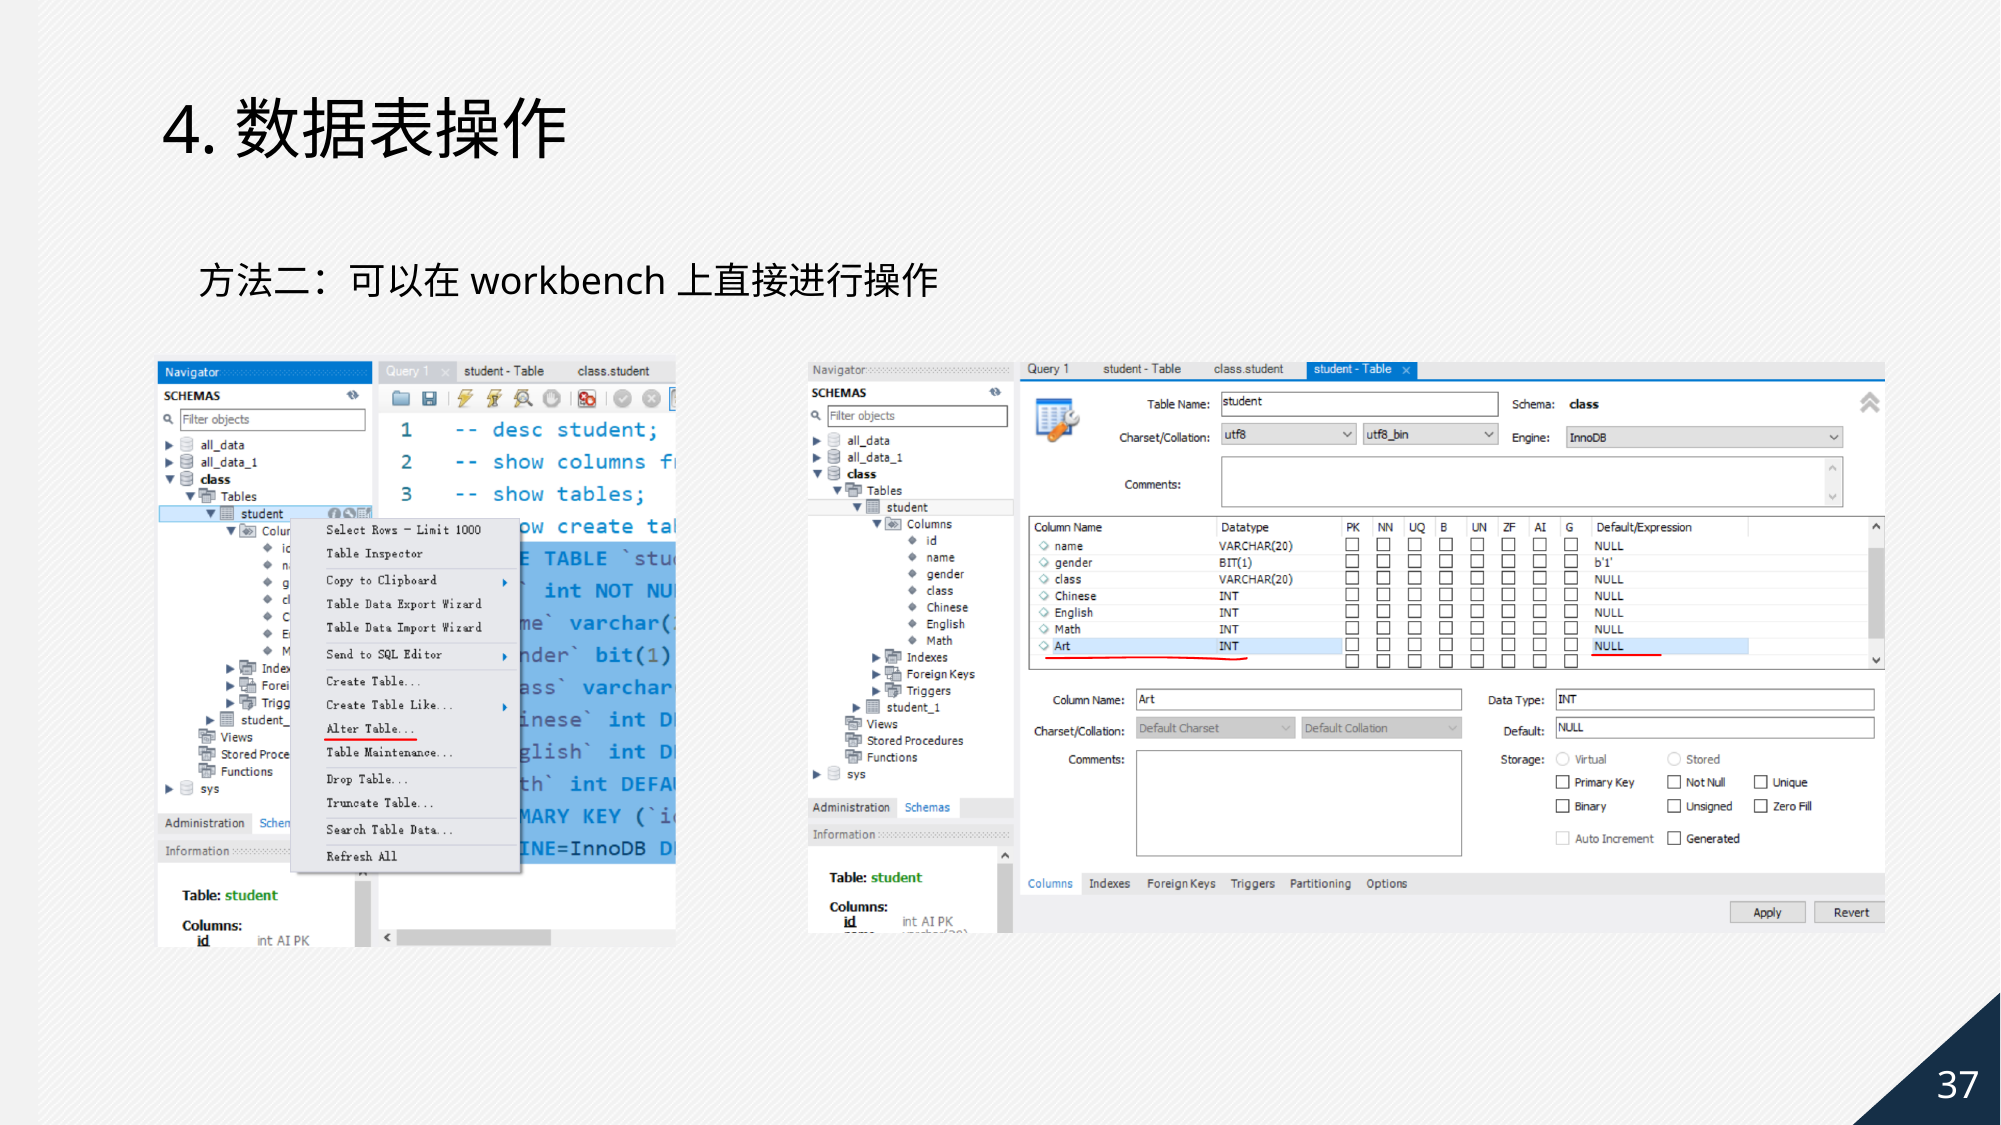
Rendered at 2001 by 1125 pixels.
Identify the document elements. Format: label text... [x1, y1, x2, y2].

slide_number 37 [1928, 1053, 1989, 1120]
text_box 方法二：可以在workbench上直接进行操作 [191, 226, 946, 310]
picture [39, 0, 2001, 1125]
text_box 4.数据表操作 [154, 79, 576, 175]
